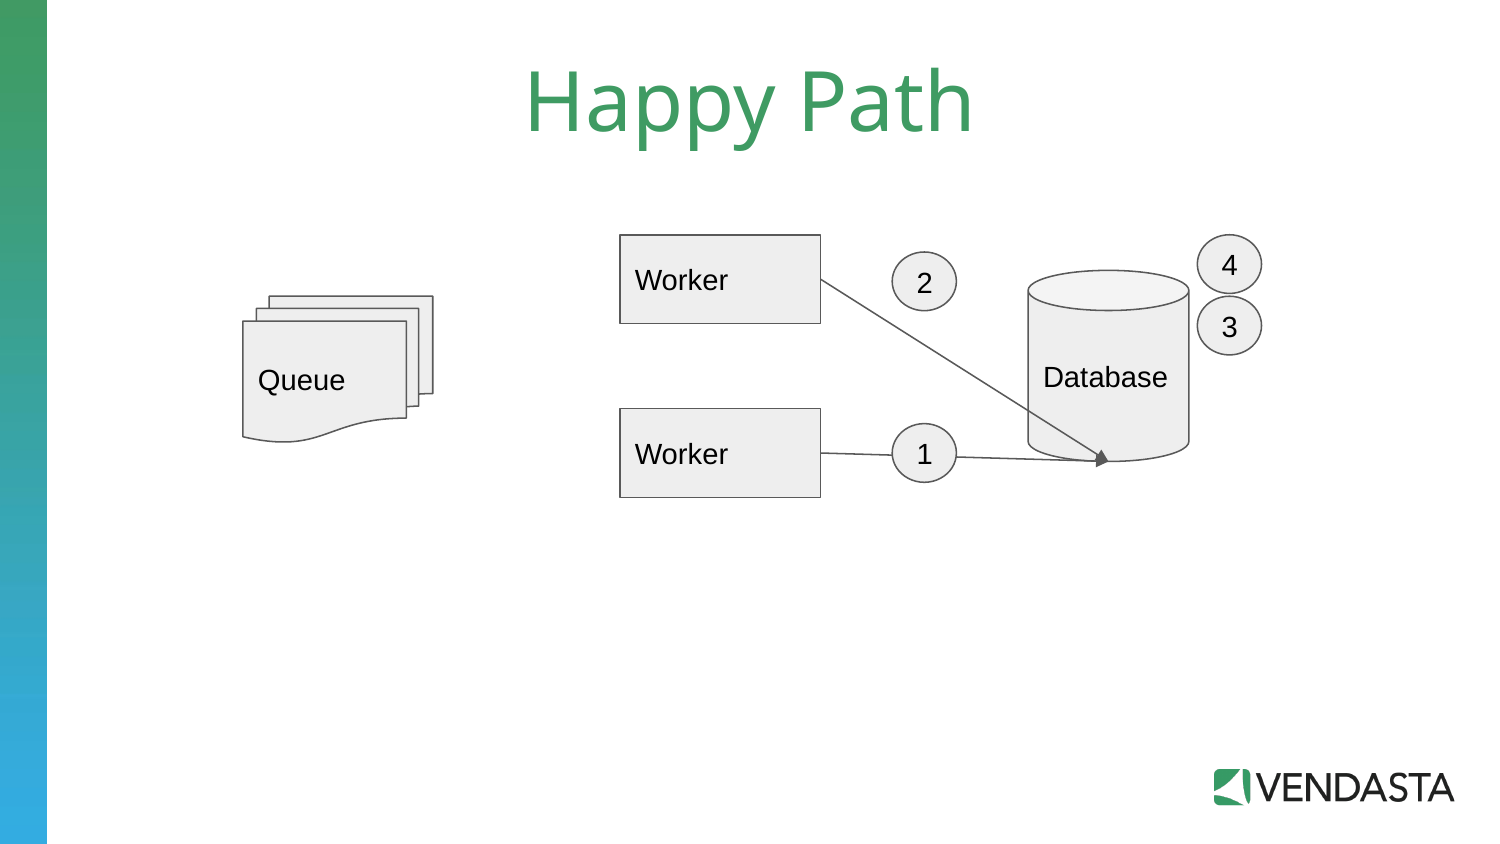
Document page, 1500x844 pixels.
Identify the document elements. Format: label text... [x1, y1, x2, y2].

picture [1188, 747, 1480, 827]
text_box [820, 365, 1029, 454]
text_box 2 [1031, 270, 1188, 310]
text_box Worker [619, 234, 821, 324]
text_box 3 [1197, 296, 1262, 355]
text_box 4 [1197, 234, 1262, 294]
text_box Happy Path [48, 0, 1462, 197]
text_box Database [1031, 270, 1189, 462]
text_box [820, 278, 1029, 365]
text_box 2 [892, 251, 957, 277]
text_box 1 [893, 462, 955, 483]
picture [0, 0, 48, 844]
text_box Queue [242, 296, 433, 442]
text_box Worker [619, 408, 821, 498]
